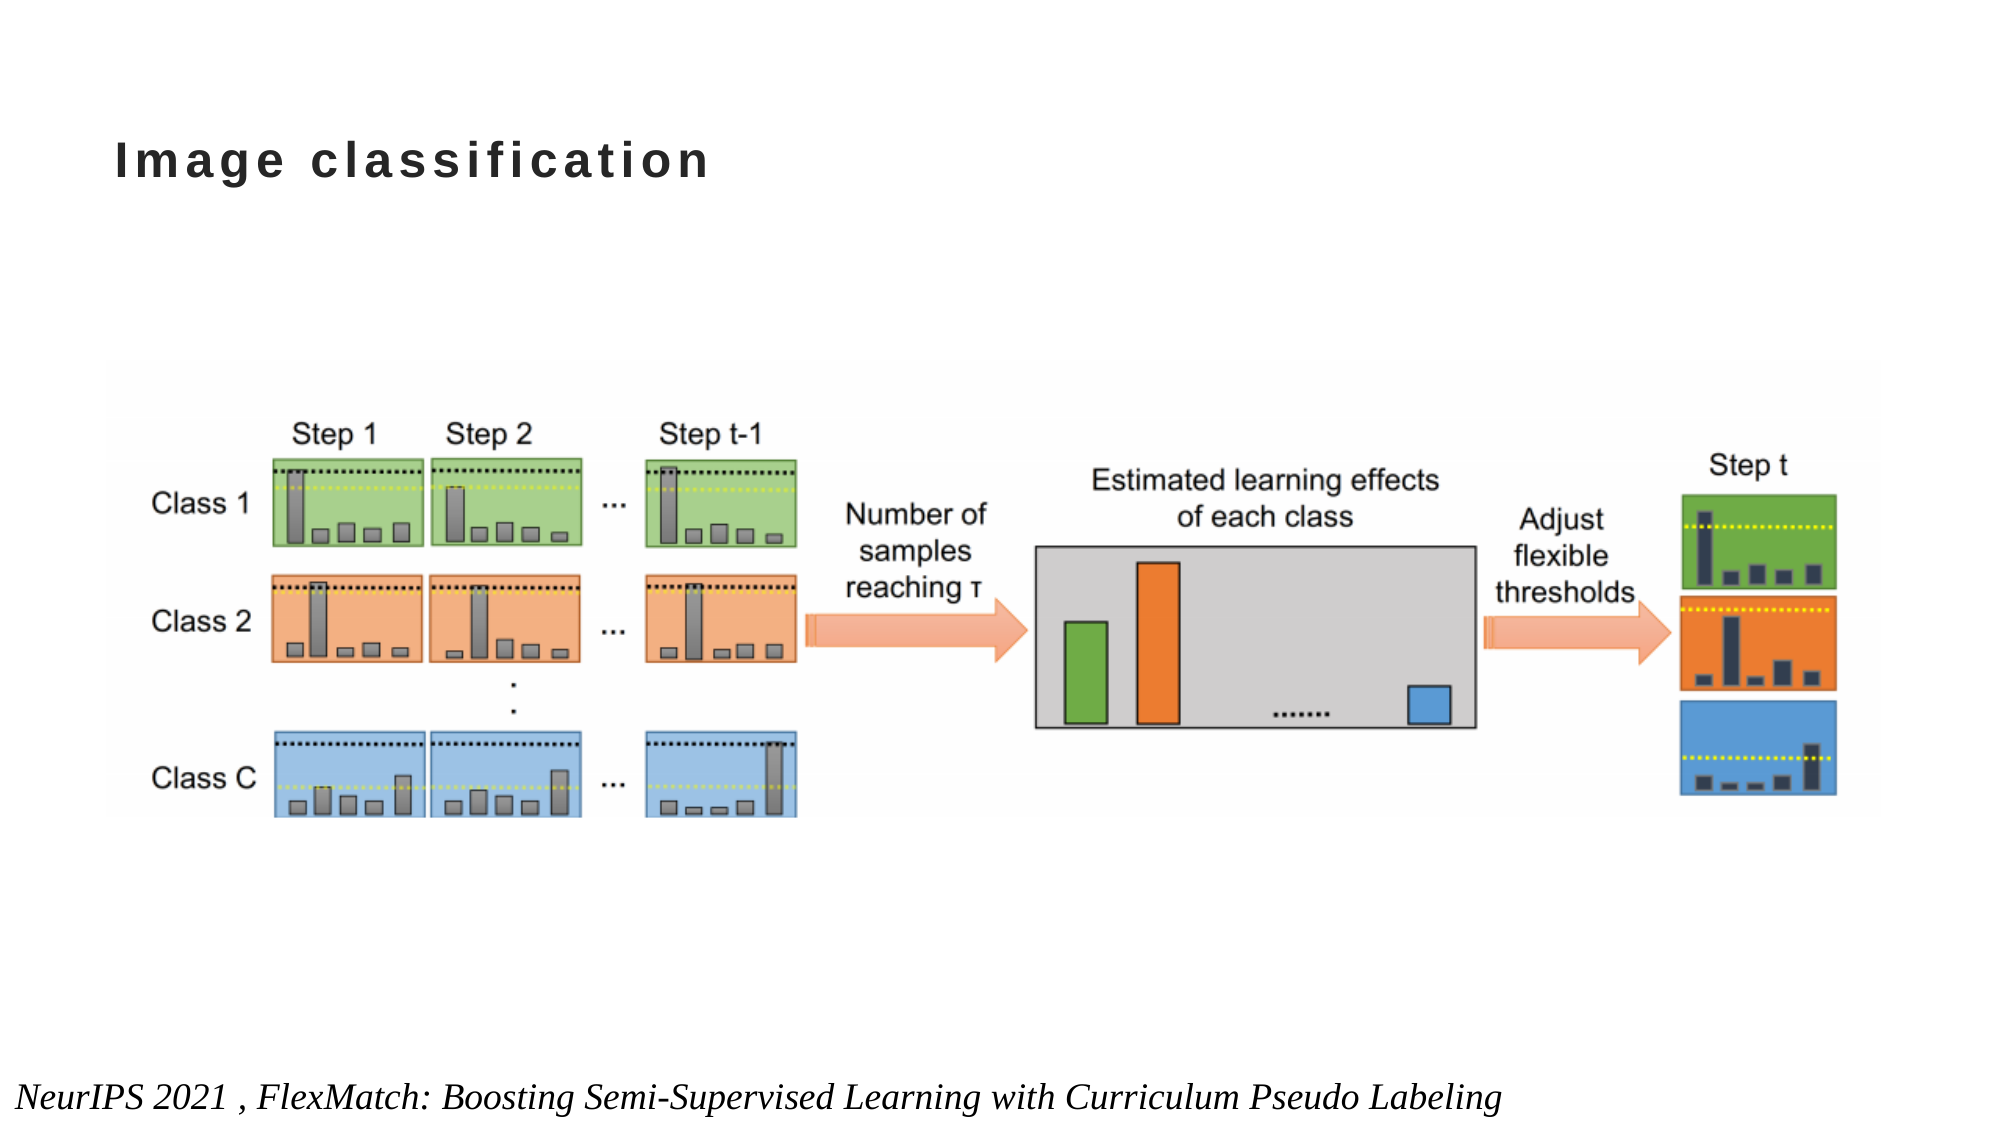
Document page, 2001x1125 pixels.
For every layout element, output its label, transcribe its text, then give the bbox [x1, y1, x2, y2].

title Image classification [99, 99, 1900, 216]
text_box NeurIPS 2021 , FlexMatch: Boosting Semi-Supervised Learning with Curriculum Pseudo Labeling [0, 1064, 1666, 1125]
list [90, 316, 1881, 894]
